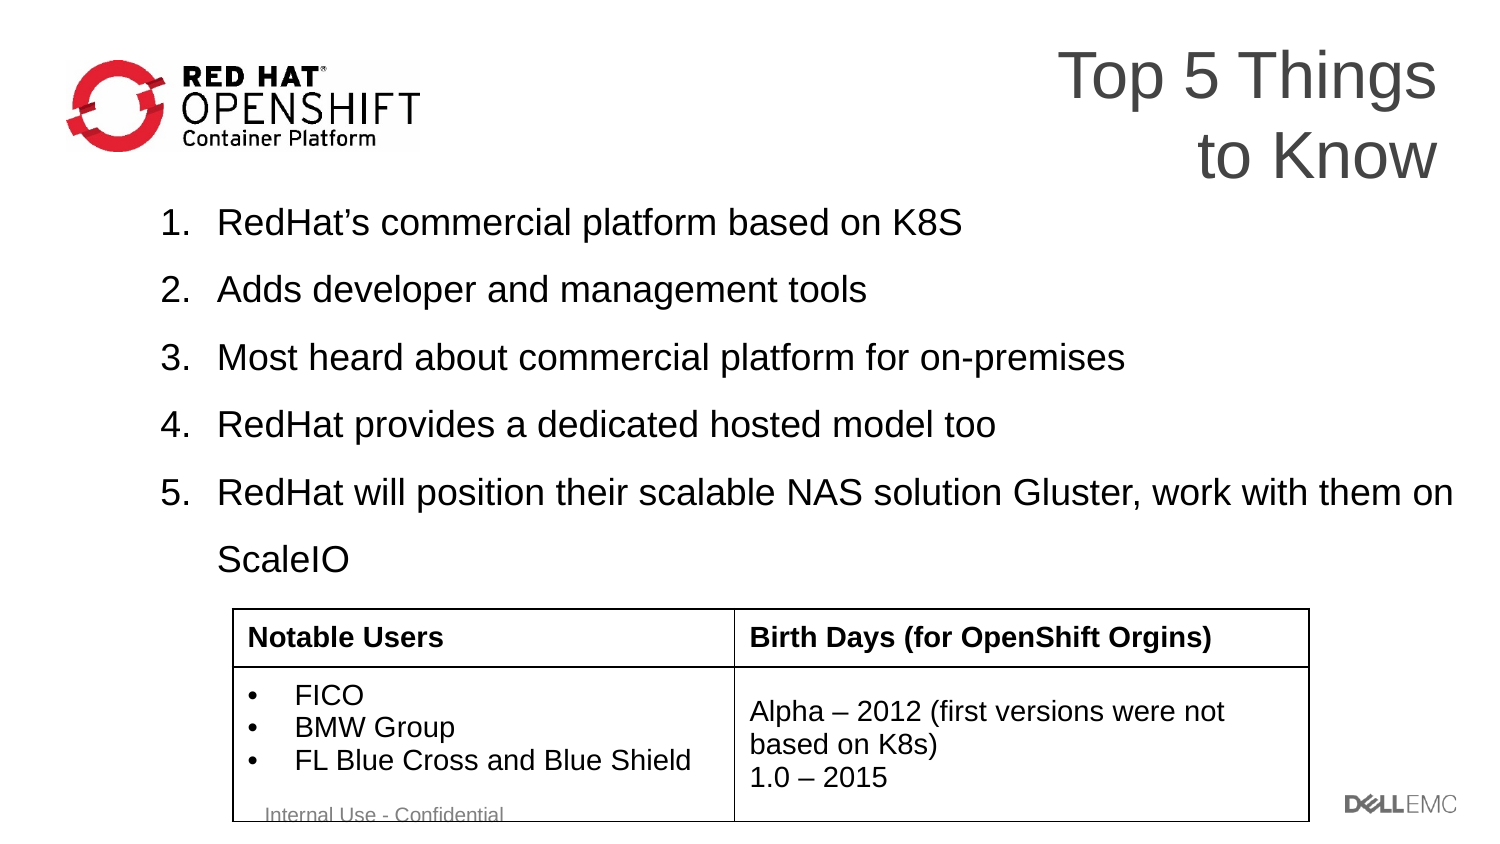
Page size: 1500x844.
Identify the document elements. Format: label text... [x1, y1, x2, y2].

table_header Notable Users [234, 610, 734, 666]
text_box RedHat’s commercial platform based on K8S Adds developer and management tools Most heard about commercial platform for on-premises RedHat provides a dedicated hosted model too RedHat will position their scalable NAS solution Gluster, work with them on ScaleIO [145, 167, 1500, 588]
picture [1345, 793, 1457, 814]
table_cell Alpha – 2012 (first versions were not based on K8s) 1.0 – 2015 [735, 668, 1308, 821]
table_cell FICO BMW Group FL Blue Cross and Blue Shield [234, 668, 734, 821]
text_box Top 5 Things to Know [999, 24, 1453, 167]
picture [66, 60, 421, 152]
table_header Birth Days (for OpenShift Orgins) [735, 610, 1308, 666]
